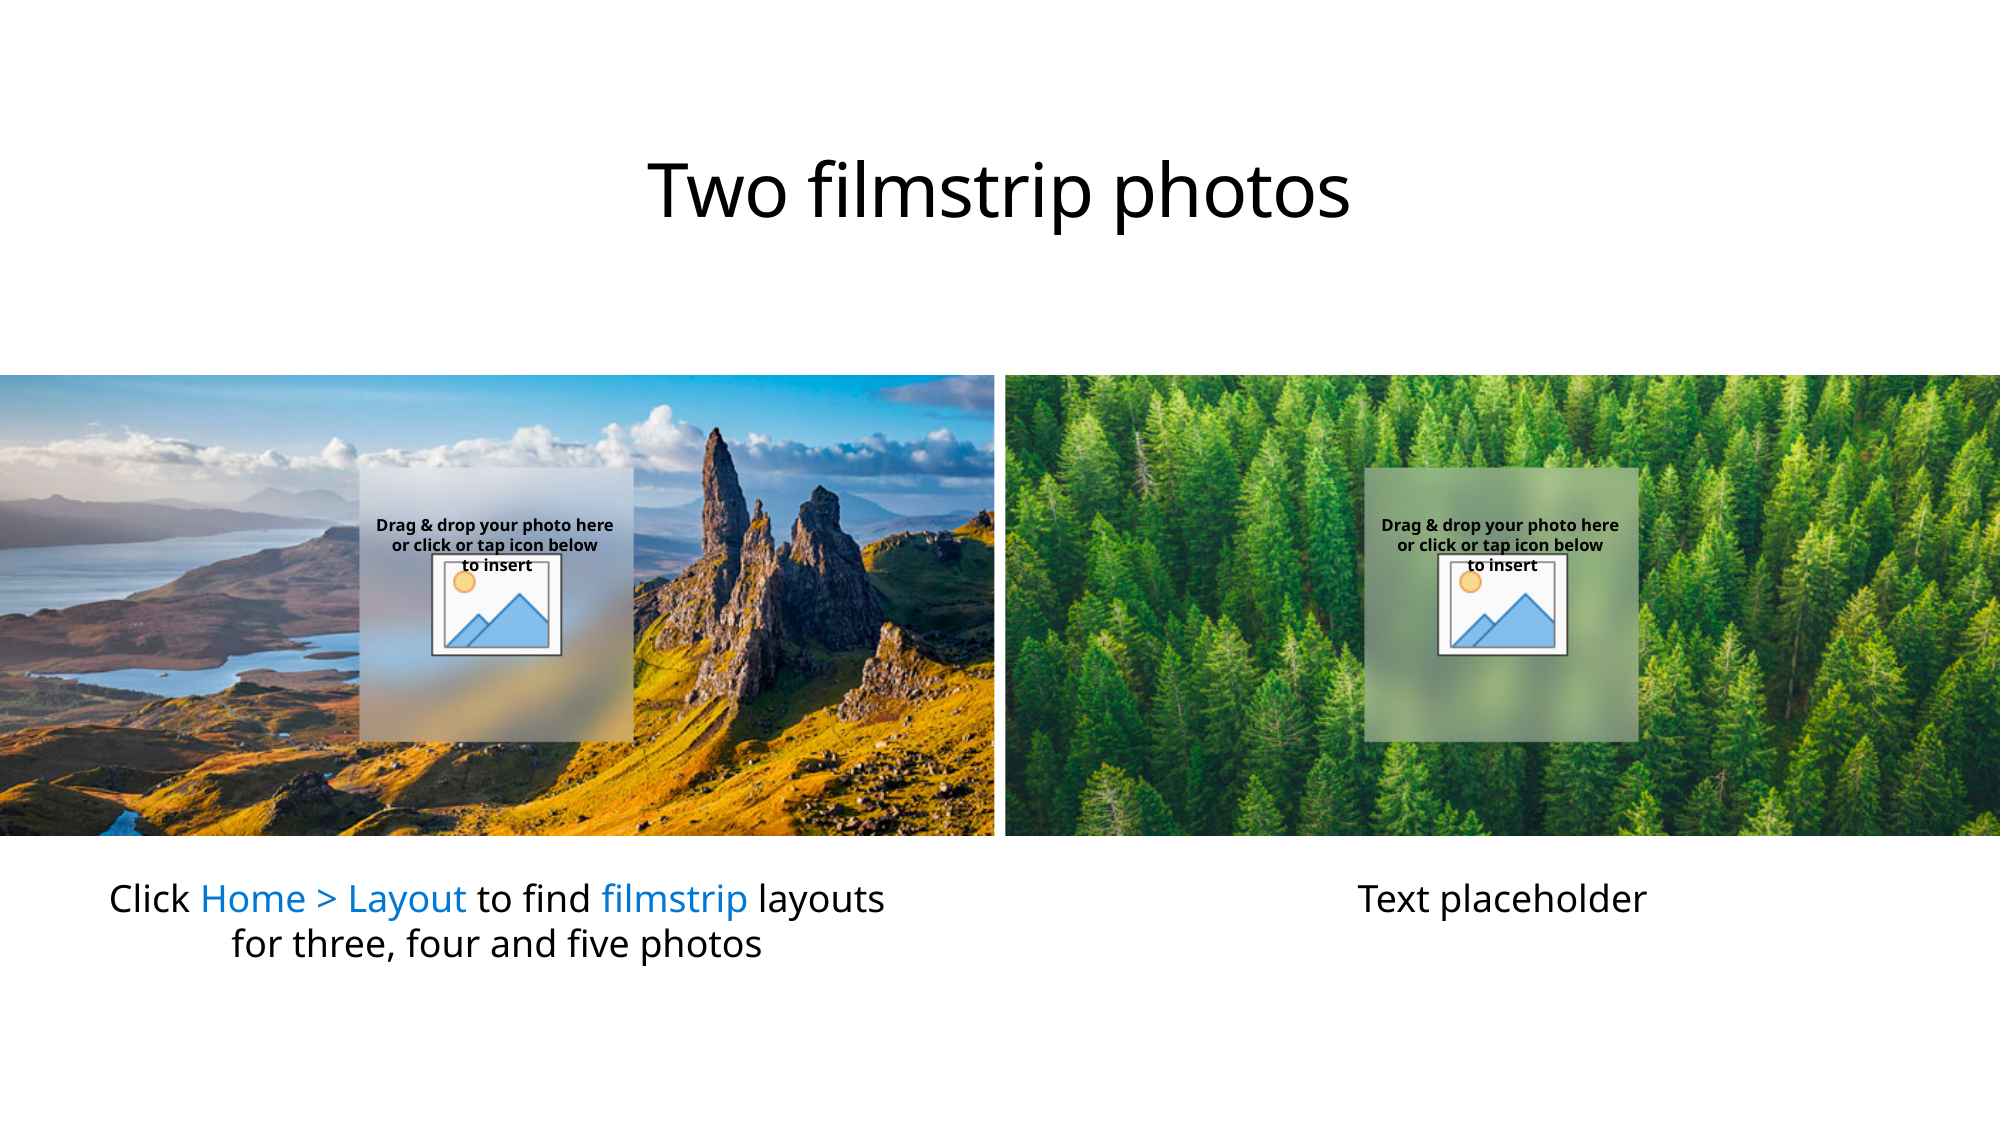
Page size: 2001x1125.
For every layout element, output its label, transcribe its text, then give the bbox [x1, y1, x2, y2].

list Click Home > Layout to find filmstrip layouts for three, four and five photos [96, 875, 899, 966]
picture [1005, 374, 2000, 836]
picture [0, 374, 995, 836]
list Text placeholder [1101, 875, 1904, 1029]
title Two filmstrip photos [96, 142, 1904, 233]
